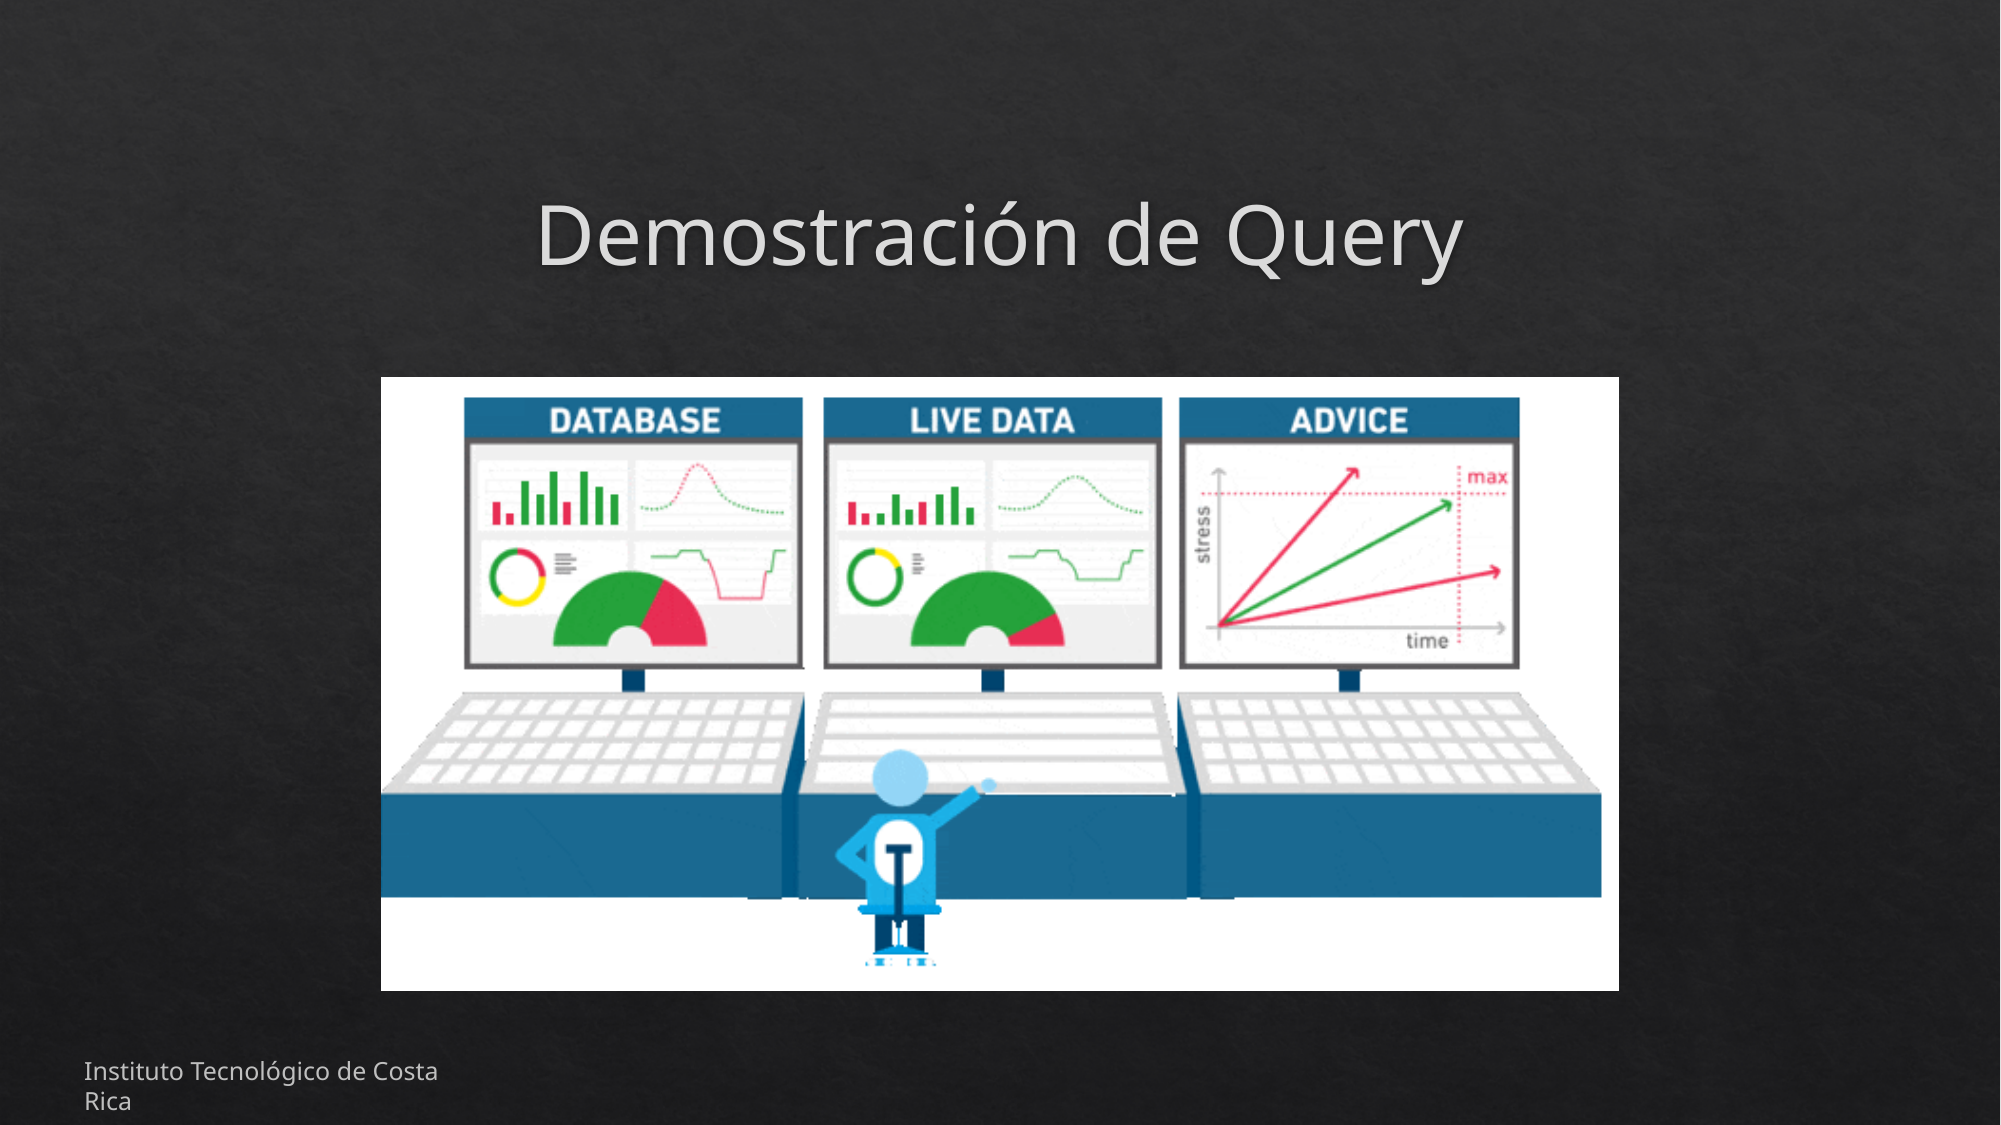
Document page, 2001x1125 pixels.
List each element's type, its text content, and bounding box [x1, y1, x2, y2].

title Demostración de Query [150, 152, 1850, 313]
text_box Instituto Tecnológico de Costa Rica [69, 1055, 498, 1116]
picture [381, 376, 1619, 991]
